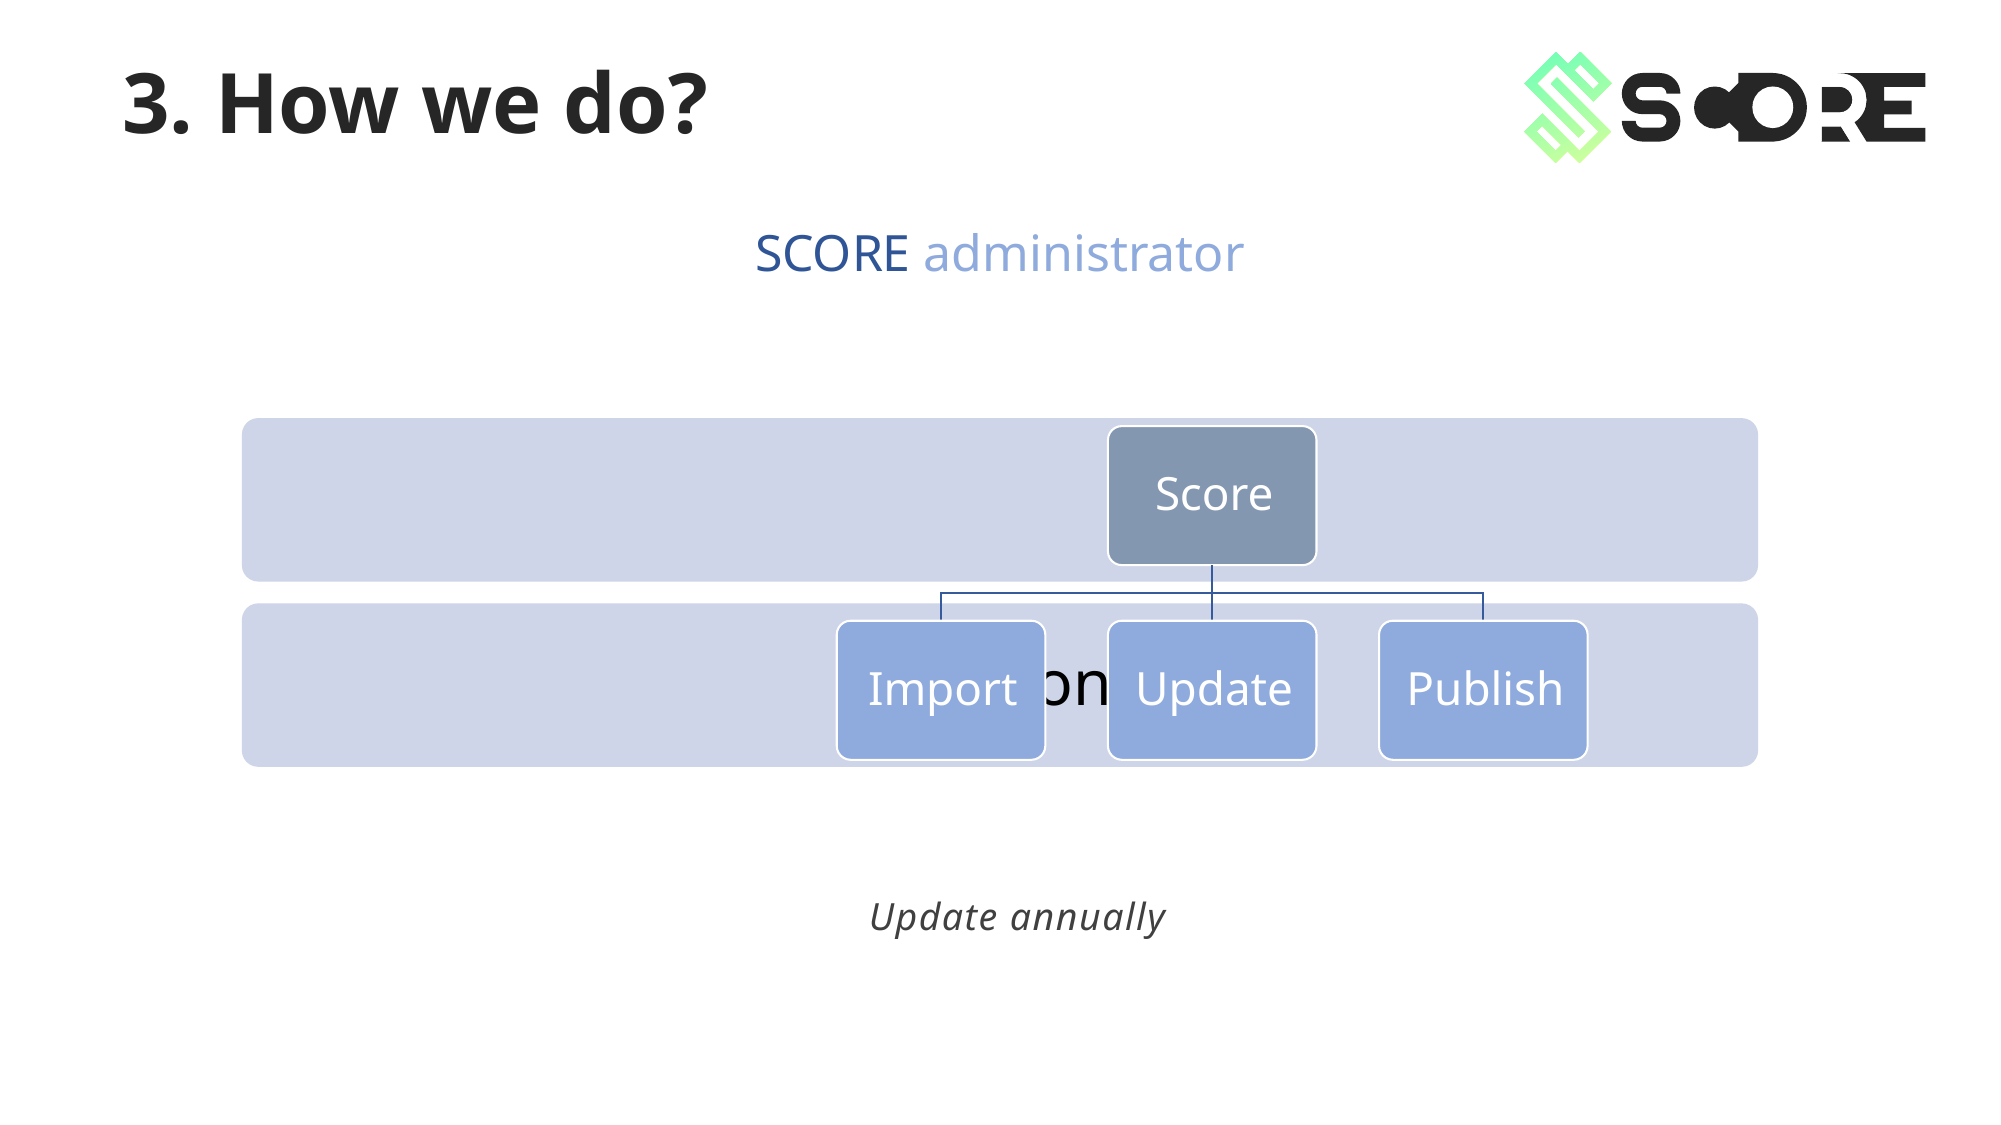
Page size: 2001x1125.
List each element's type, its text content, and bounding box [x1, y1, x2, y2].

text_box [1729, 71, 1806, 143]
text_box [1837, 72, 1927, 143]
text_box [1693, 85, 1737, 130]
text_box Update annually [466, 879, 1568, 946]
text_box 3. How we do? [107, 43, 723, 158]
text_box [1522, 76, 1613, 165]
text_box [241, 411, 1759, 768]
text_box [1823, 88, 1851, 111]
text_box [1823, 128, 1849, 143]
text_box [1620, 71, 1682, 143]
text_box [1523, 50, 1613, 139]
text_box [1806, 71, 1865, 143]
text_box [1751, 85, 1795, 130]
text_box SCORE administrator [697, 213, 1303, 289]
